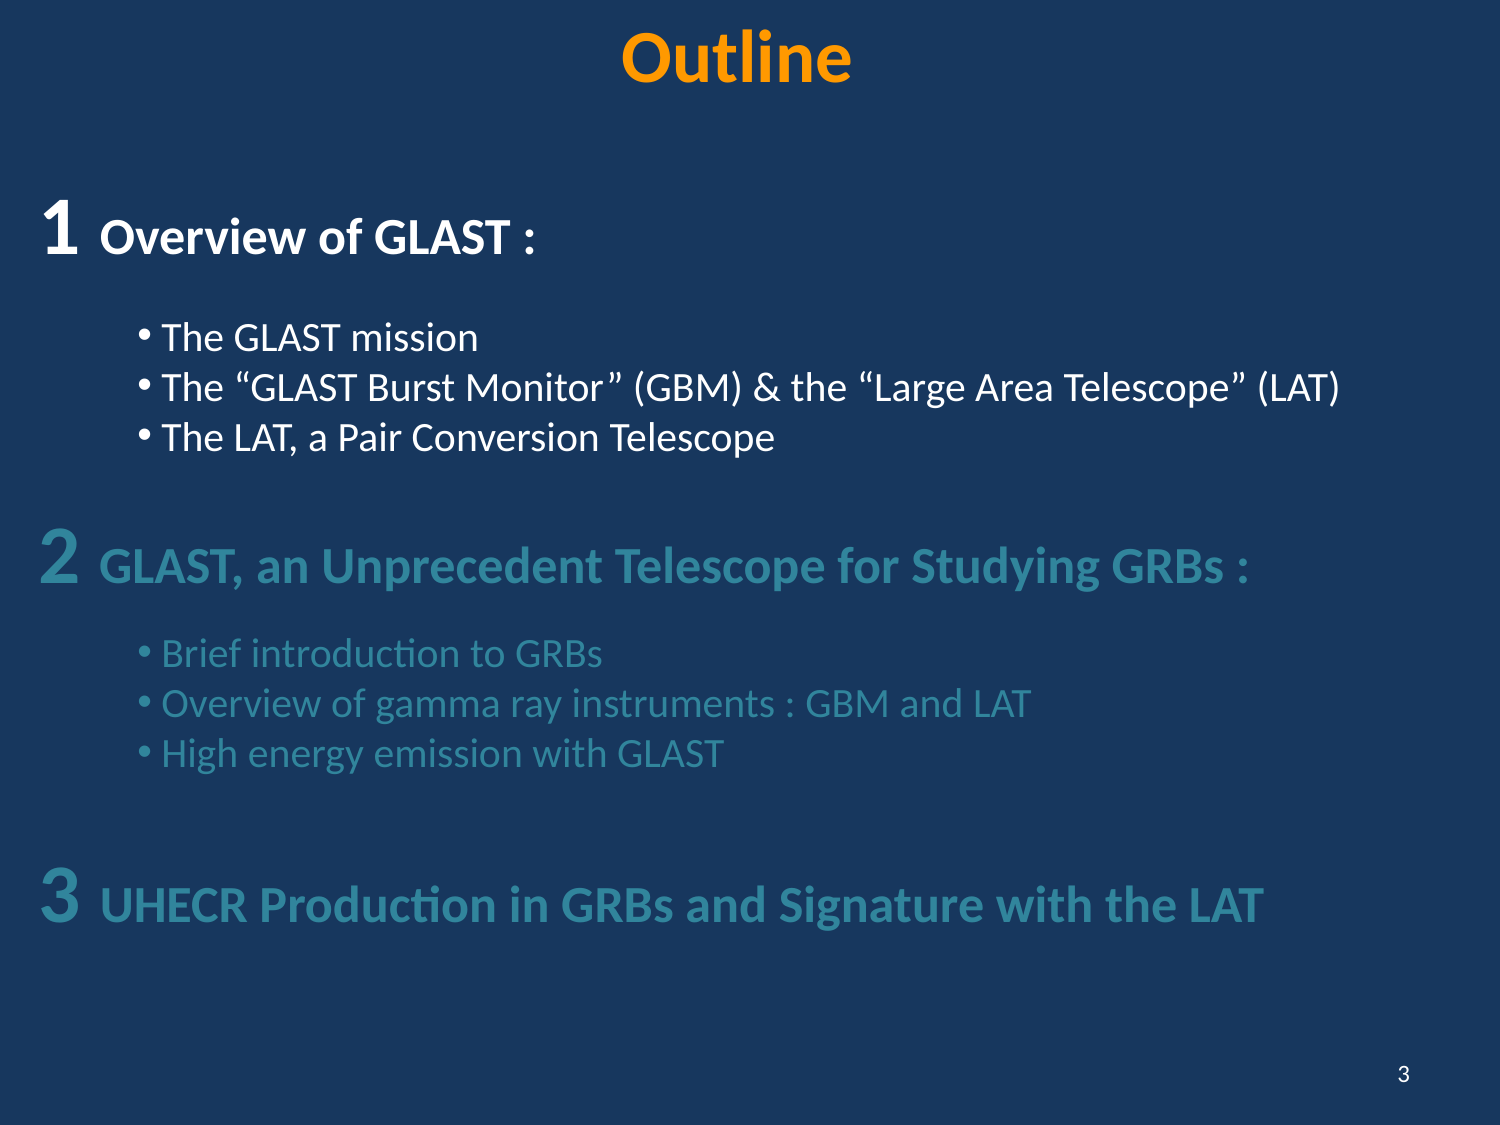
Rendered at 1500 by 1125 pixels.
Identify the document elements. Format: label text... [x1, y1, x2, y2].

text_box Brief introduction to GRBs Overview of gamma ray instruments : GBM and LAT High energy emission with GLAST [122, 618, 1500, 784]
text_box The GLAST mission The “GLAST Burst Monitor” (GBM) & the “Large Area Telescope” (LAT) The LAT, a Pair Conversion Telescope [122, 302, 1500, 467]
text_box 1 Overview of GLAST : [24, 164, 1500, 279]
slide_number 3 [1074, 1042, 1425, 1103]
text_box 3 UHECR Production in GRBs and Signature with the LAT [24, 832, 1500, 947]
text_box 2 GLAST, an Unprecedent Telescope for Studying GRBs : [23, 493, 1500, 608]
text_box Outline [512, 0, 963, 105]
